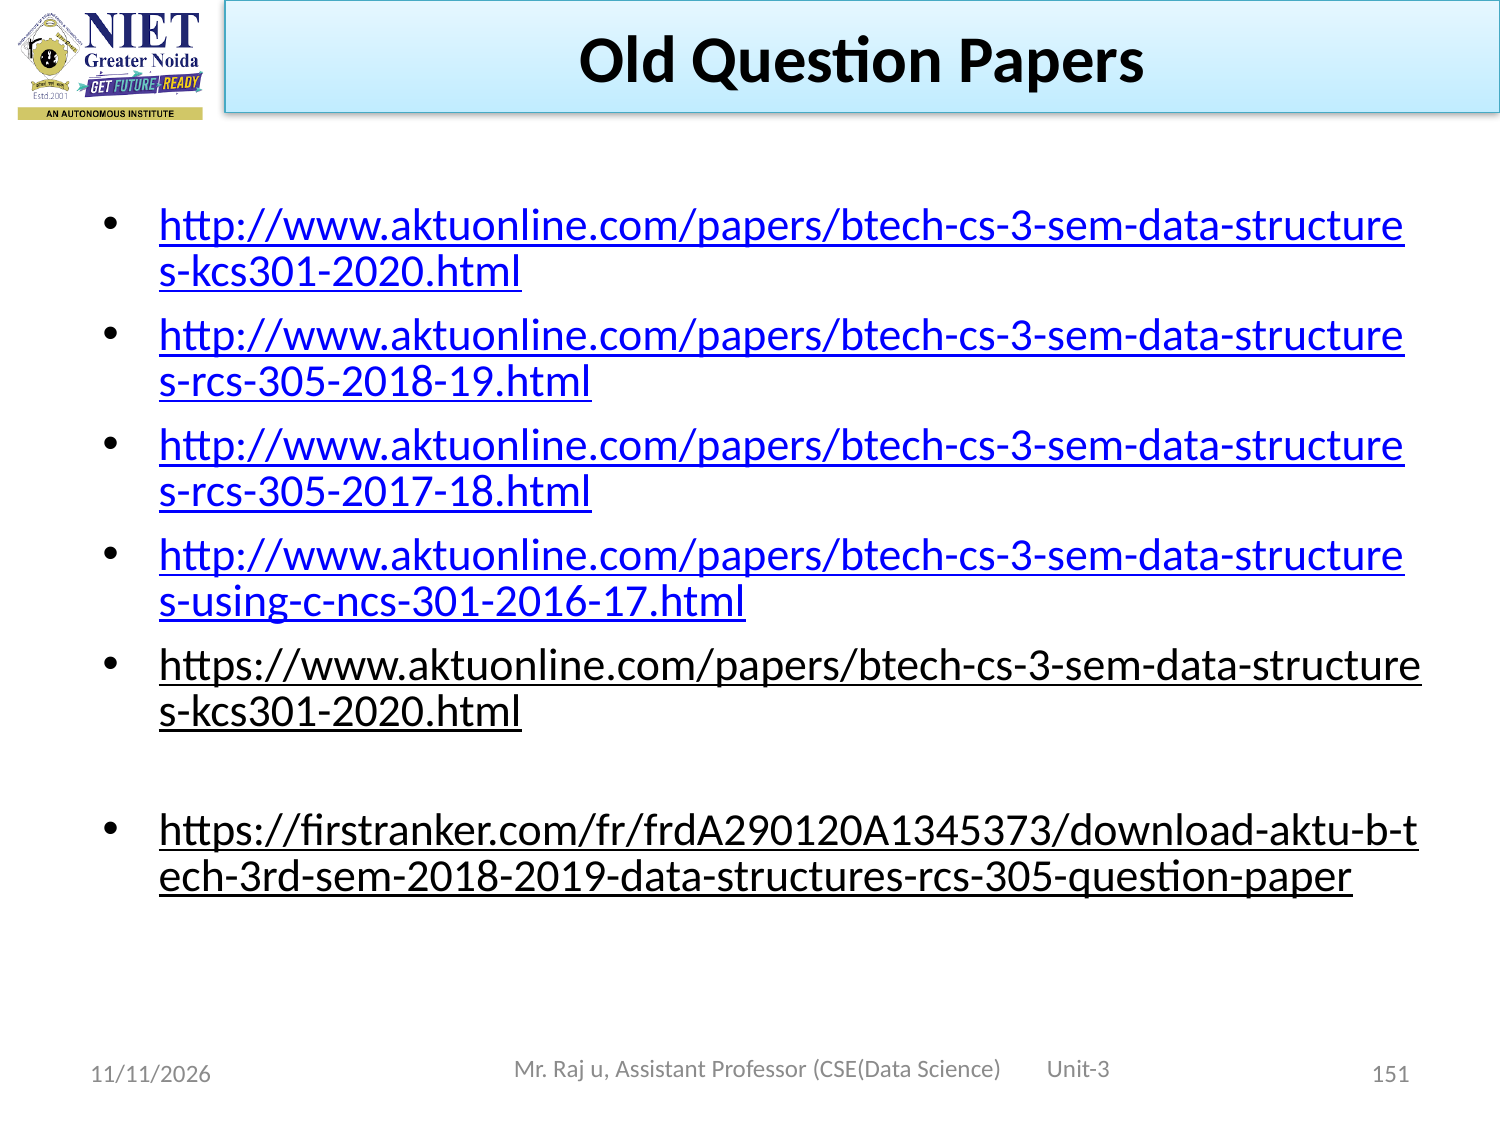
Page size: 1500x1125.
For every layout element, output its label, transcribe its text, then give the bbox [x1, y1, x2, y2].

footer Mr. Raj u, Assistant Professor (CSE(Data Science) Unit-3 [412, 1037, 1213, 1098]
slide_number 151 [1074, 1042, 1425, 1103]
picture [17, 13, 204, 120]
list http://www.aktuonline.com/papers/btech-cs-3-sem-data-structures-kcs301-2020.html http://www.aktuonline.com/papers/btech-cs-3-sem-data-structures-rcs-305-2018-19.html http://www.aktuonline.com/papers/btech-cs-3-sem-data-structures-rcs-305-2017-18.html http://www.aktuonline.com/papers/btech-cs-3-sem-data-structures-using-c-ncs-301-2016-17.html https://www.aktuonline.com/papers/btech-cs-3-sem-data-structures-kcs301-2020.html https://firstranker.com/fr/frdA290120A1345373/download-aktu-b-tech-3rd-sem-2018-2019-data-structures-rcs-305-question-paper [87, 187, 1438, 931]
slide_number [75, 1042, 425, 1103]
text_box Old Question Papers [224, 0, 1500, 113]
